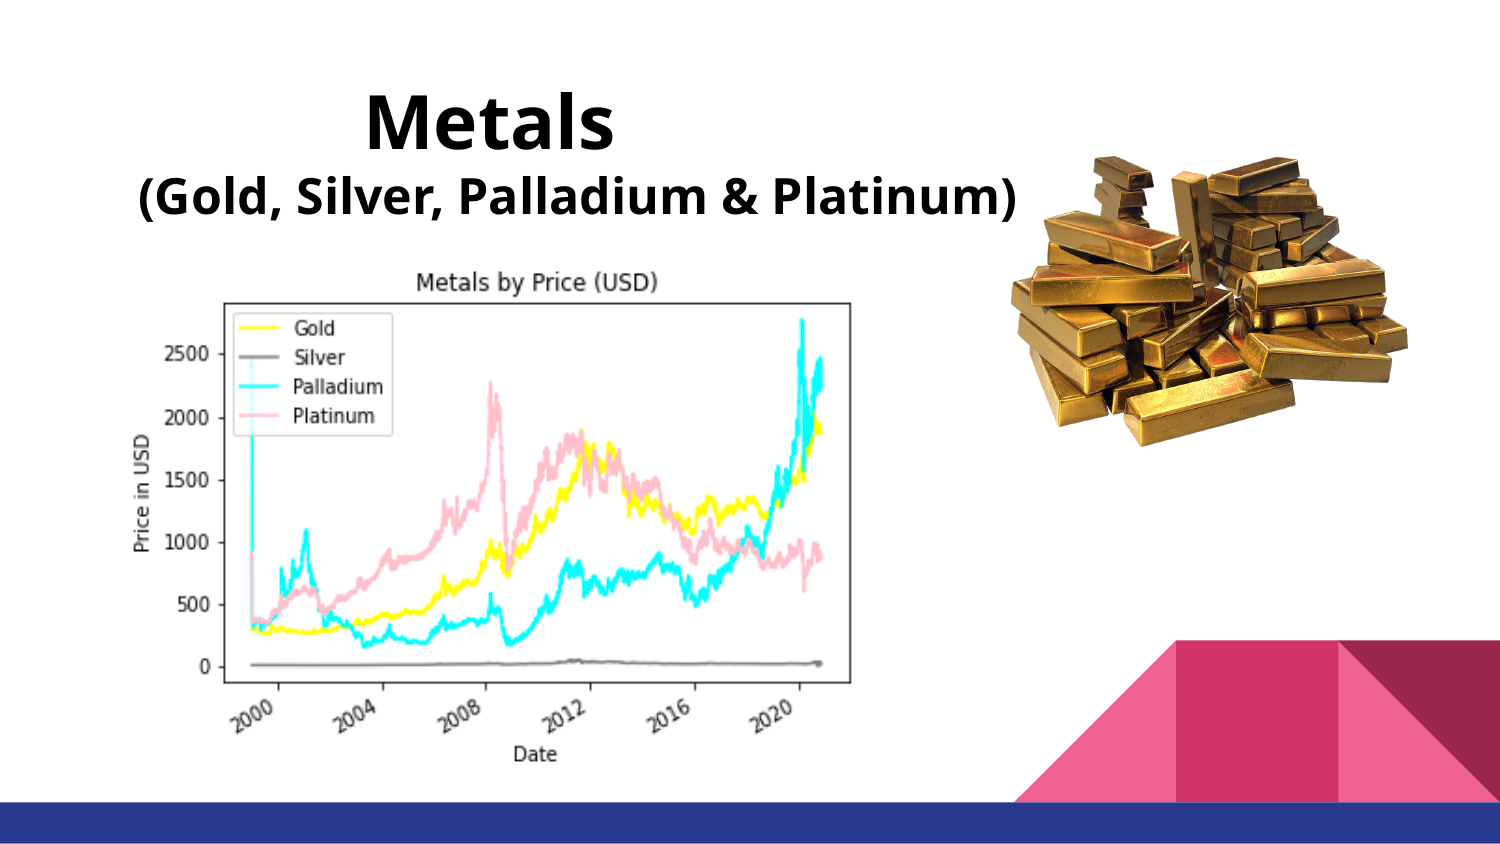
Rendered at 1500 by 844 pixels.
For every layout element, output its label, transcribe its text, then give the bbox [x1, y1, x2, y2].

picture [122, 235, 931, 795]
text_box Metals (Gold, Silver, Palladium & Platinum) [123, 59, 1357, 245]
picture [979, 146, 1415, 452]
